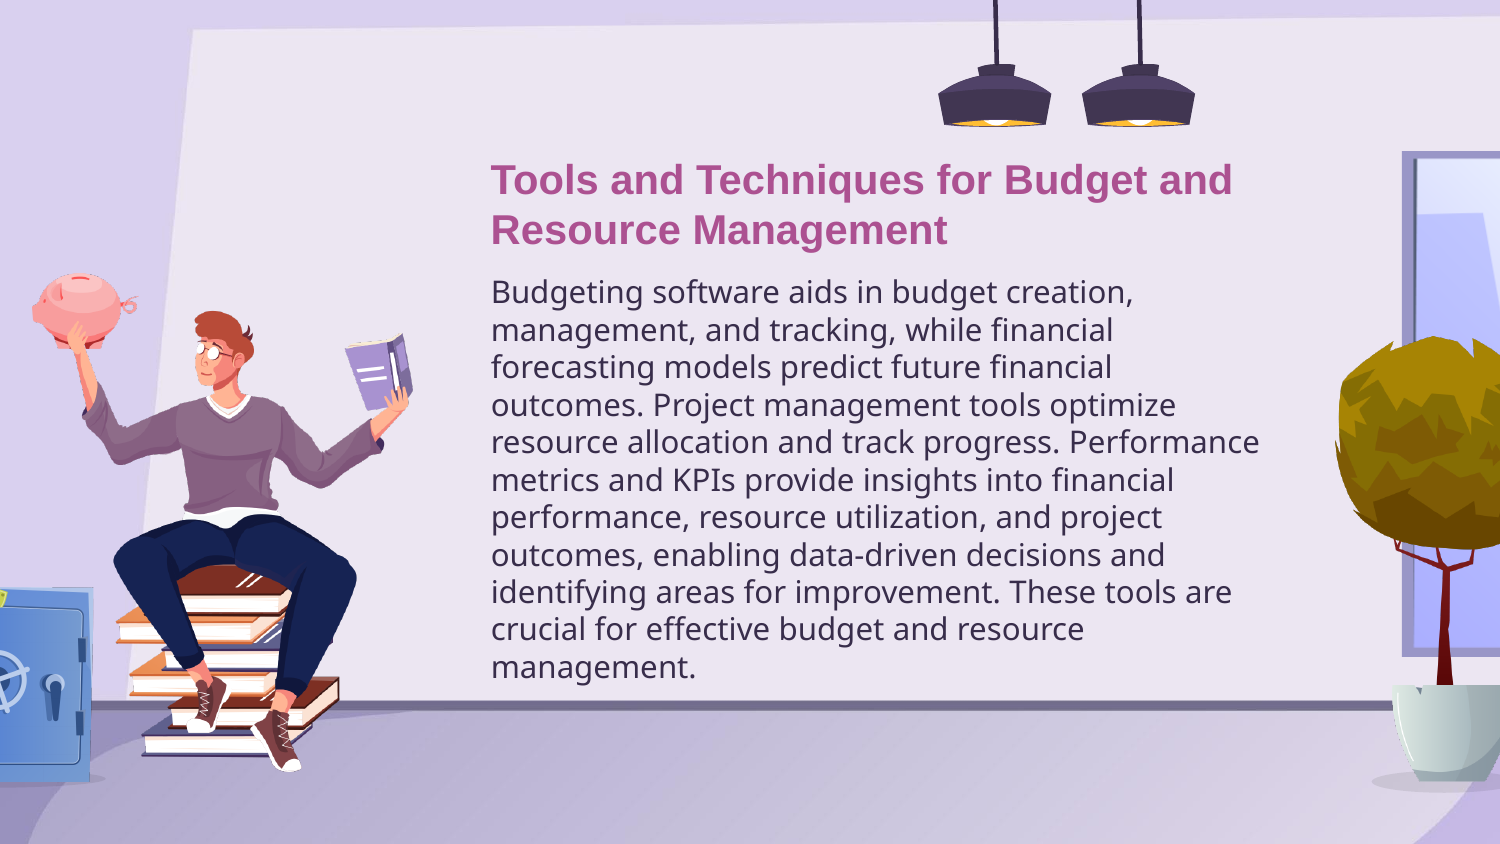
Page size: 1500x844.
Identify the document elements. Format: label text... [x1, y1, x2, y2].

subtitle Budgeting software aids in budget creation, management, and tracking, while financial forecasting models predict future financial outcomes. Project management tools optimize resource allocation and track progress. Performance metrics and KPIs provide insights into financial performance, resource utilization, and project outcomes, enabling data-driven decisions and identifying areas for improvement. These tools are crucial for effective budget and resource management. [475, 145, 1289, 813]
picture [0, 0, 1500, 844]
text_box Tools and Techniques for Budget and Resource Management [475, 145, 1280, 260]
